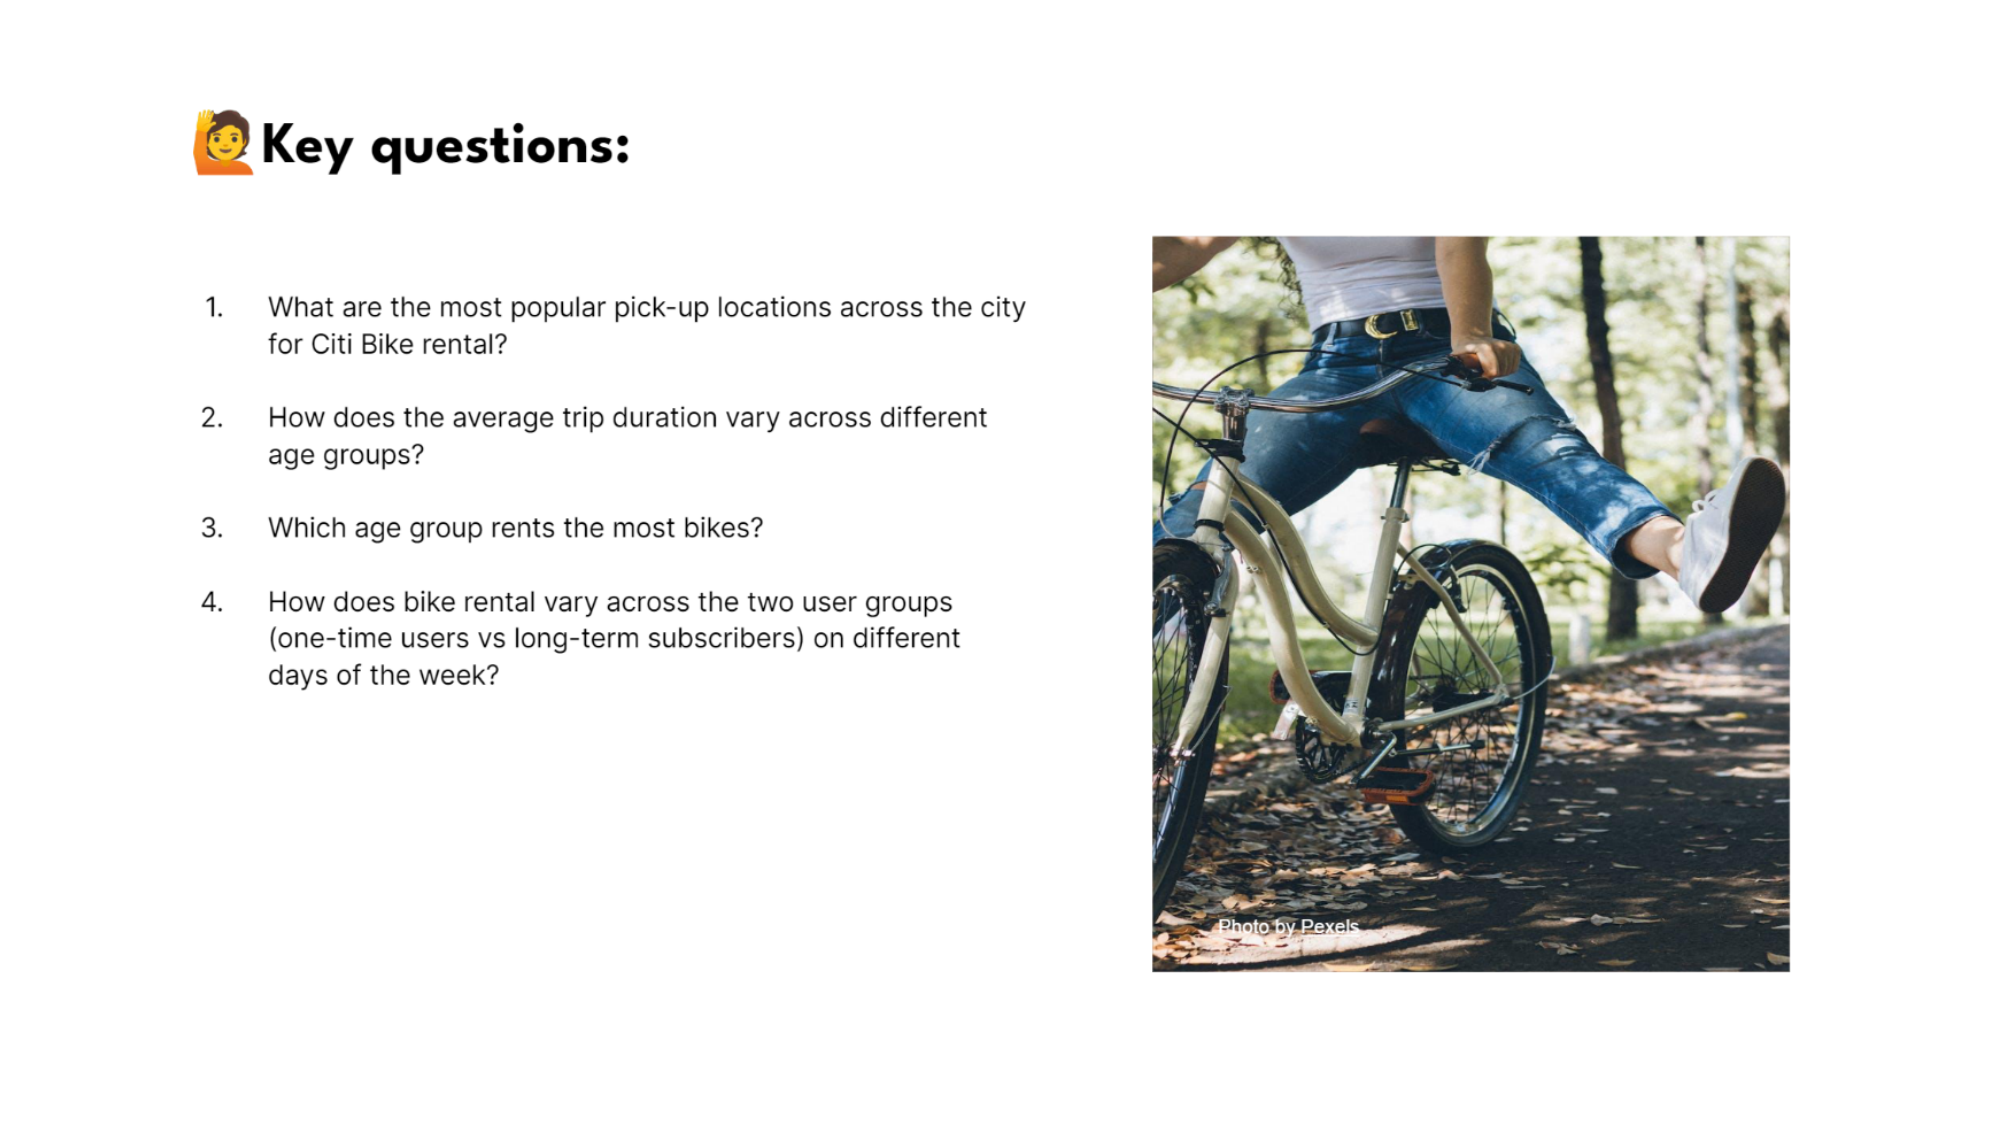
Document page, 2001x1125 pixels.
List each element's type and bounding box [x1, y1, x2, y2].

picture [75, 60, 1823, 1009]
